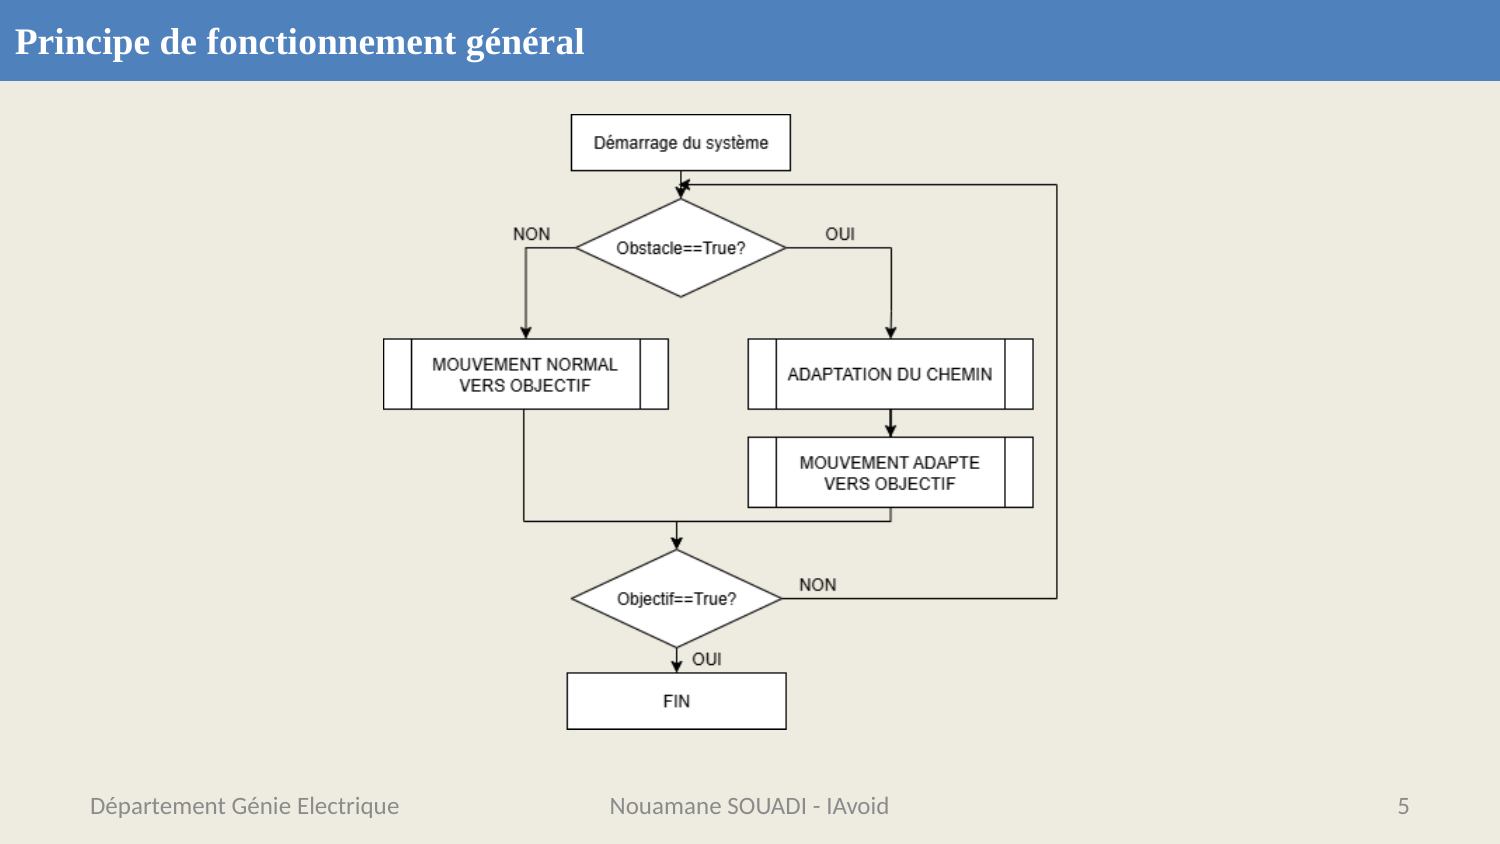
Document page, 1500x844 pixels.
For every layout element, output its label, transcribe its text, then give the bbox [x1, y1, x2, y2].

footer Nouamane SOUADI - IAvoid [512, 782, 988, 827]
text_box Principe de fonctionnement général [0, 0, 1500, 81]
slide_number 5 [1074, 782, 1425, 827]
slide_number Département Génie Electrique [75, 782, 425, 827]
picture [383, 114, 1069, 730]
